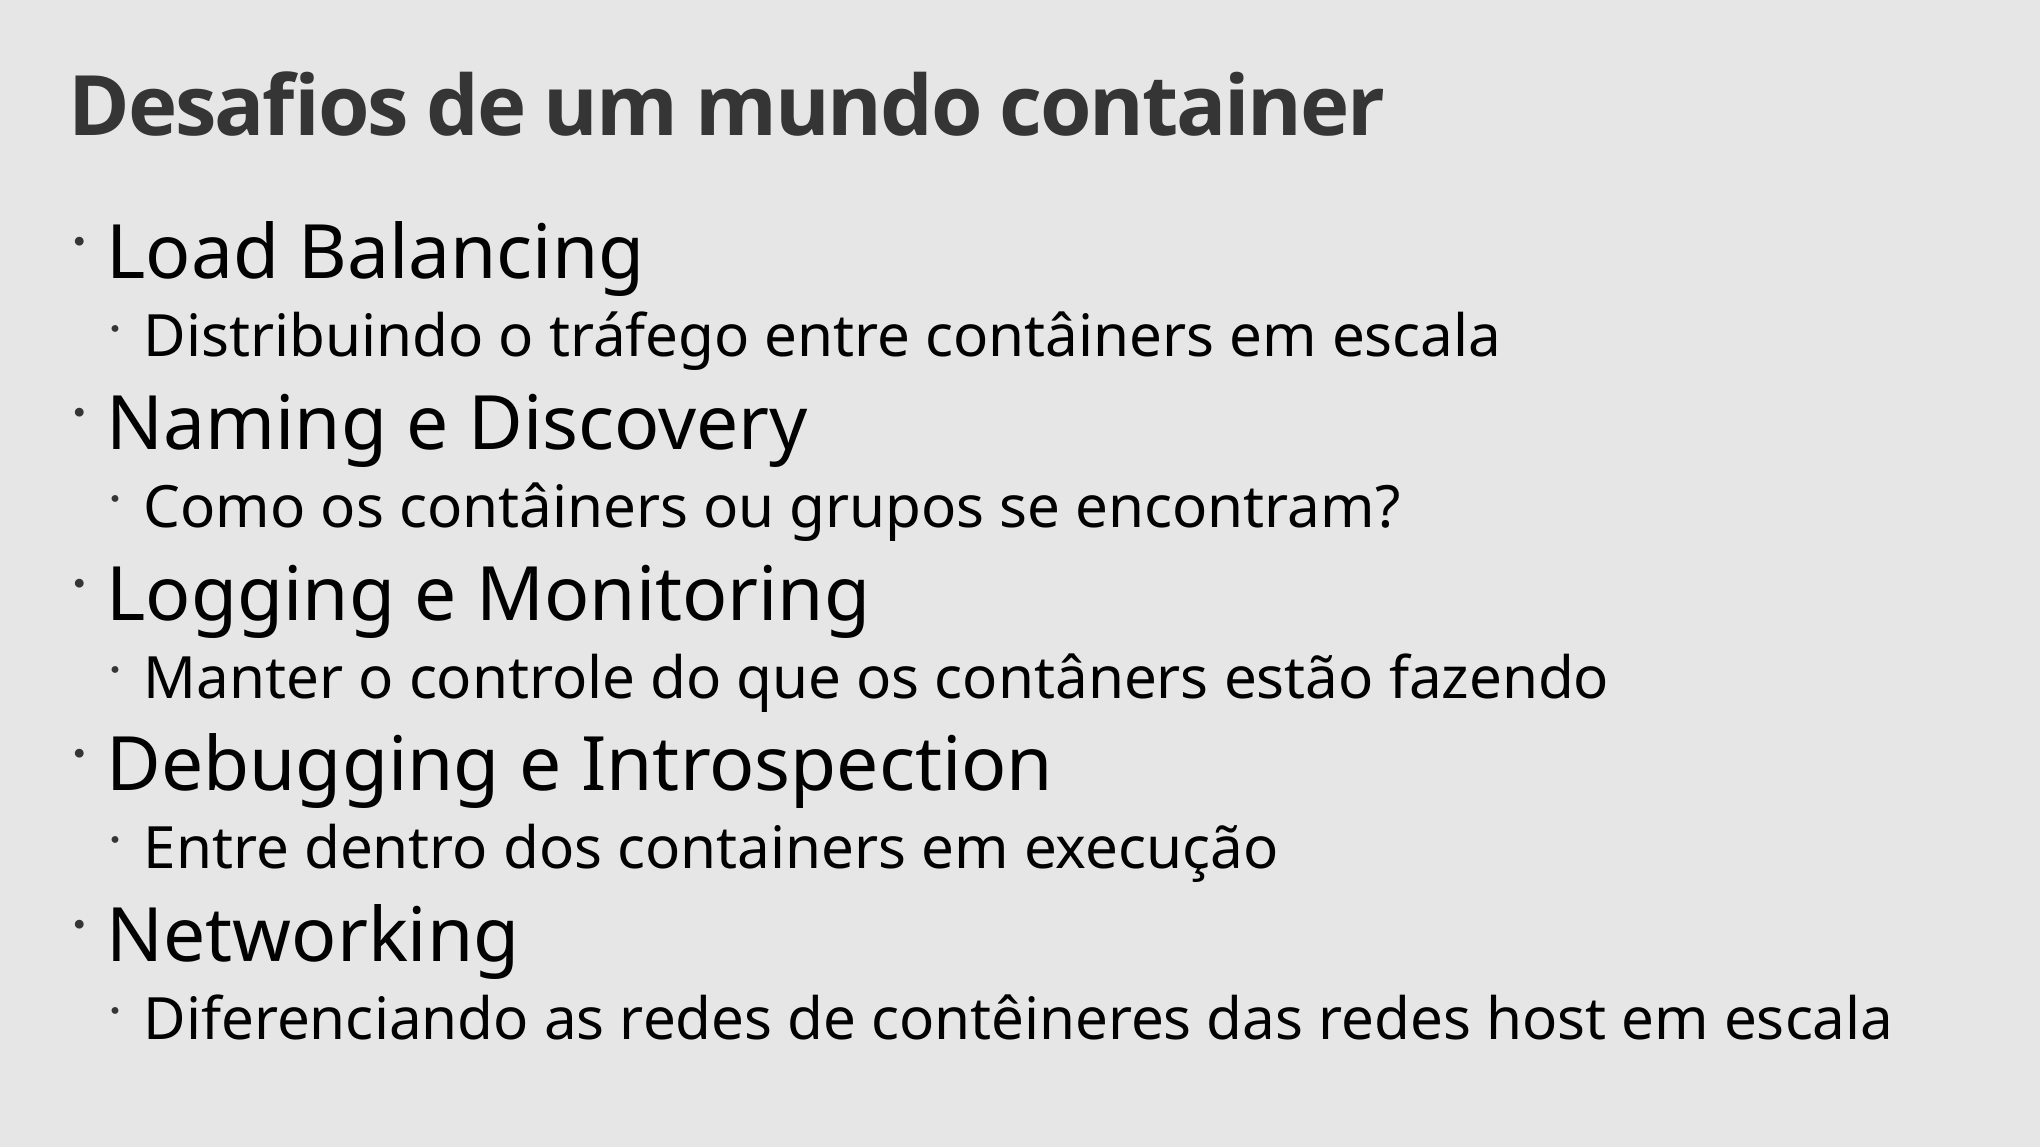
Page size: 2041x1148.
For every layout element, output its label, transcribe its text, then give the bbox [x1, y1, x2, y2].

list Load Balancing Distribuindo o tráfego entre contâiners em escala Naming e Discovery Como os contâiners ou grupos se encontram? Logging e Monitoring Manter o controle do que os contâners estão fazendo Debugging e Introspection Entre dentro dos containers em execução Networking Diferenciando as redes de contêineres das redes host em escala [45, 198, 1996, 1100]
title Desafios de um mundo container [45, 48, 1996, 198]
